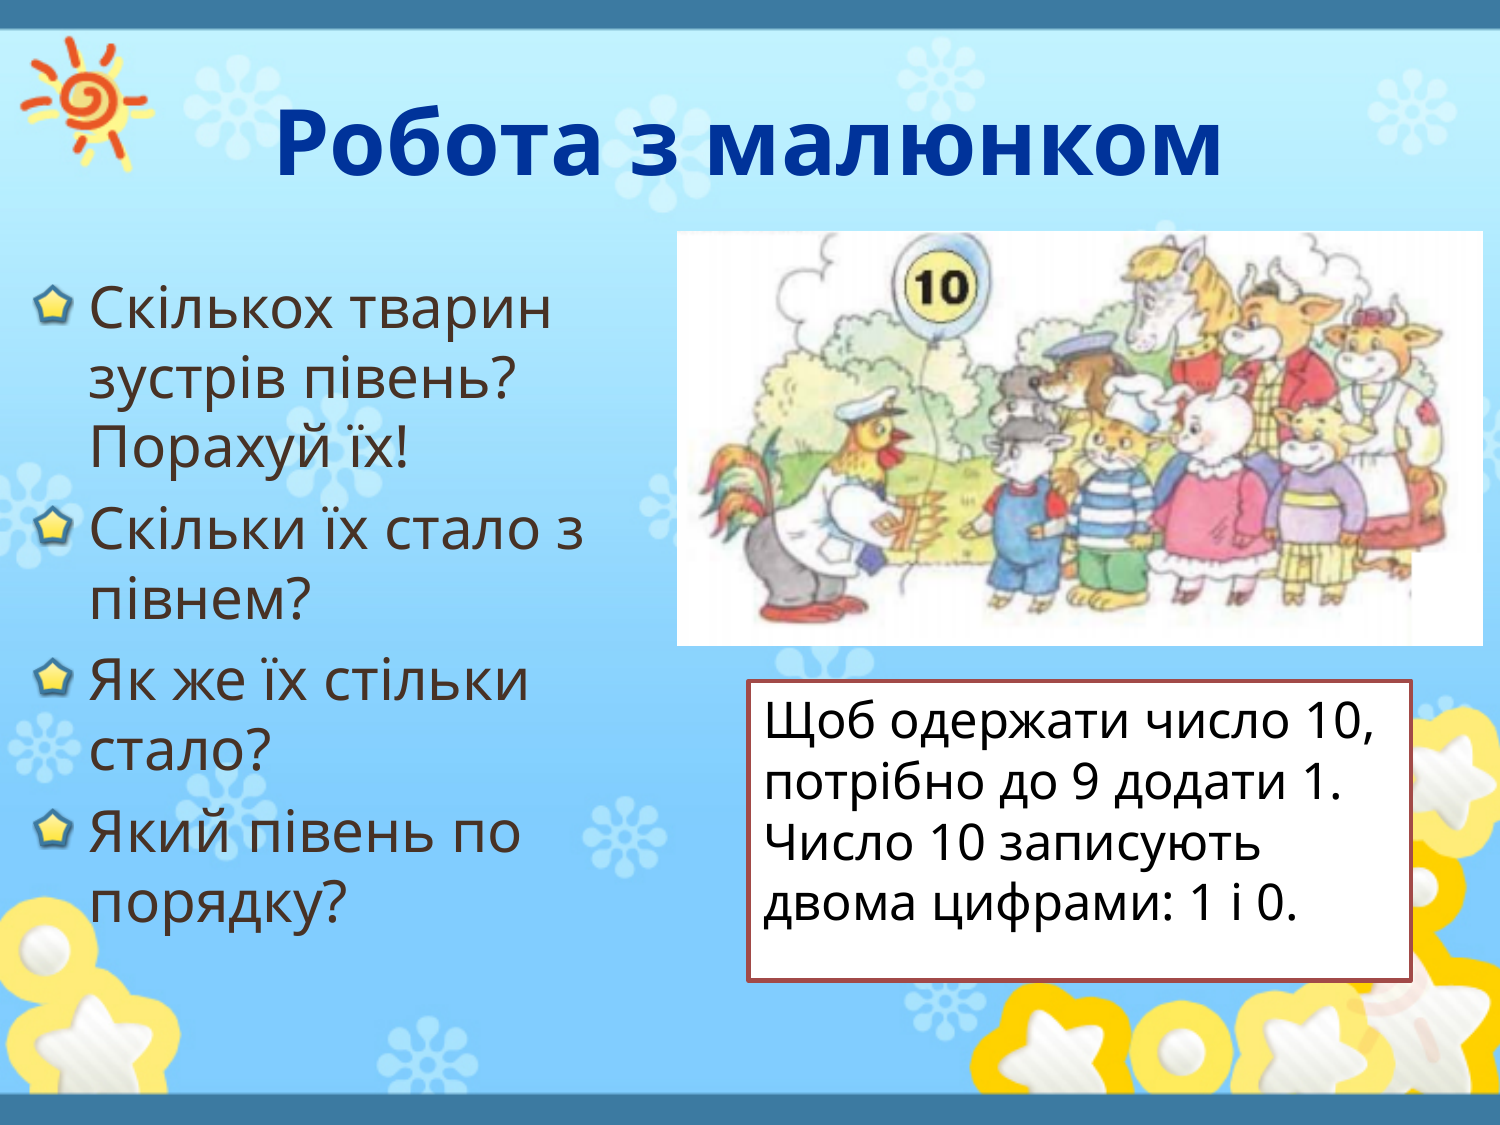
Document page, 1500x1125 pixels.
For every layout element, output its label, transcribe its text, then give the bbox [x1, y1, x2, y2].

title Робота з малюнком [75, 45, 1425, 233]
list Скількох тварин зустрів півень? Порахуй їх! Скільки їх стало з півнем? Як же їх стільки стало? Який півень по порядку? [17, 262, 678, 1005]
list Щоб одержати число 10, потрібно до 9 додати 1. Число 10 записують двома цифрами: 1 і 0. [746, 679, 1413, 983]
picture [0, 0, 1500, 1125]
